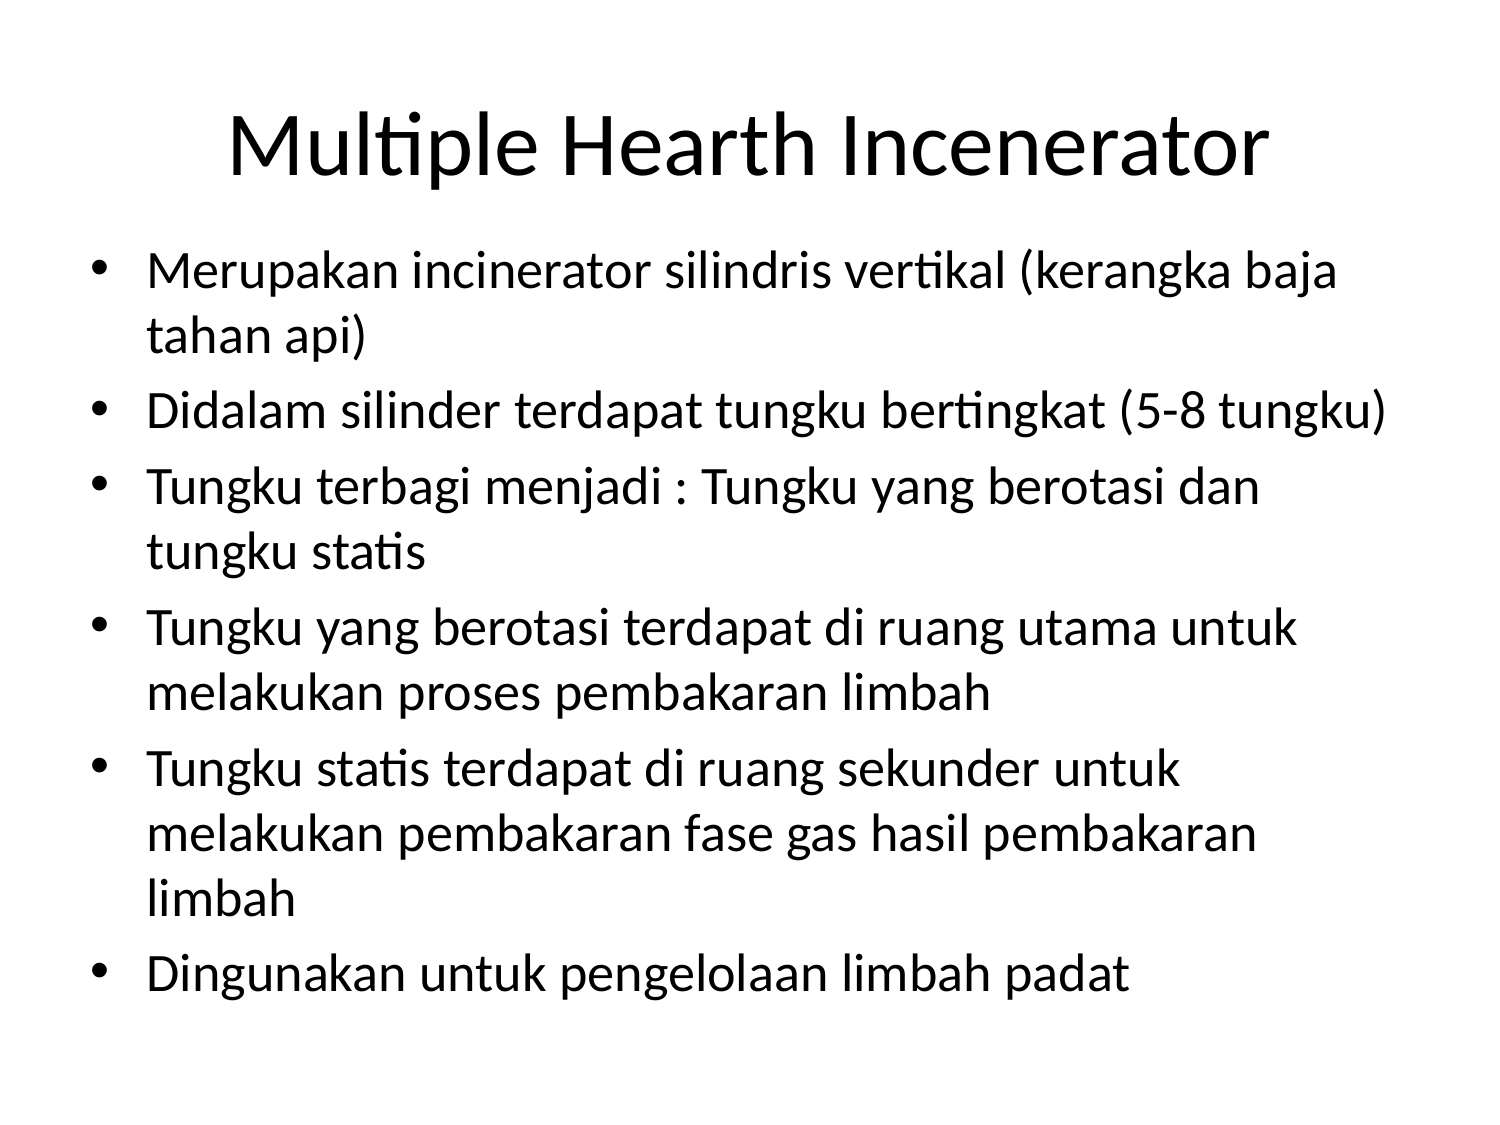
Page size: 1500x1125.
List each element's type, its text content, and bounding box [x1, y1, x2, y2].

title Multiple Hearth Incenerator [74, 44, 1426, 226]
list Merupakan incinerator silindris vertikal (kerangka baja tahan api) Didalam silinder terdapat tungku bertingkat (5-8 tungku) Tungku terbagi menjadi : Tungku yang berotasi dan tungku statis Tungku yang berotasi terdapat di ruang utama untuk melakukan proses pembakaran limbah Tungku statis terdapat di ruang sekunder untuk melakukan pembakaran fase gas hasil pembakaran limbah Dingunakan untuk pengelolaan limbah padat [74, 226, 1426, 970]
